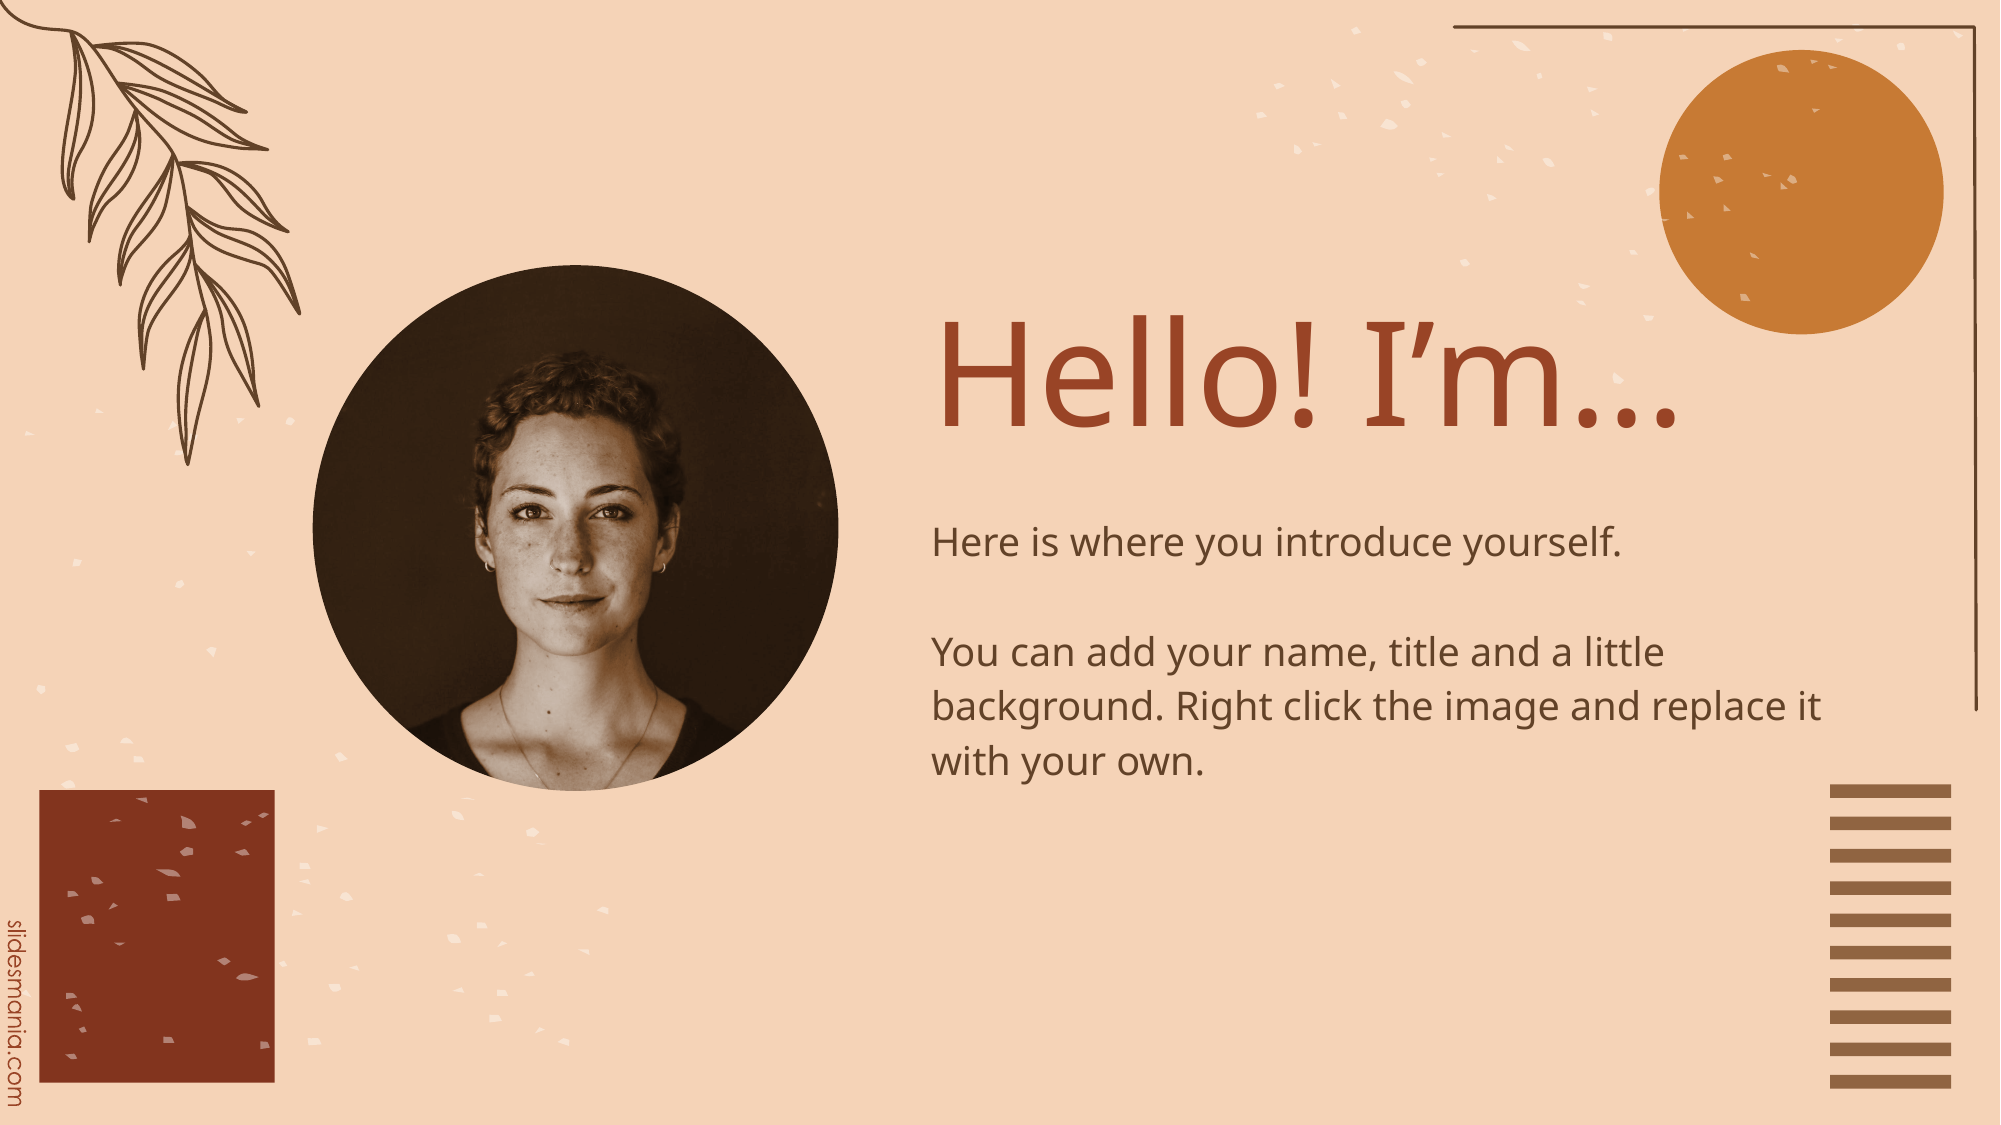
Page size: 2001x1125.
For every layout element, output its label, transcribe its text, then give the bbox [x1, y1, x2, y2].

title Hello! I’m... [910, 259, 1870, 478]
picture [312, 264, 839, 792]
list Here is where you introduce yourself. You can add your name, title and a little background. Right click the image and replace it with your own. [910, 490, 1870, 857]
